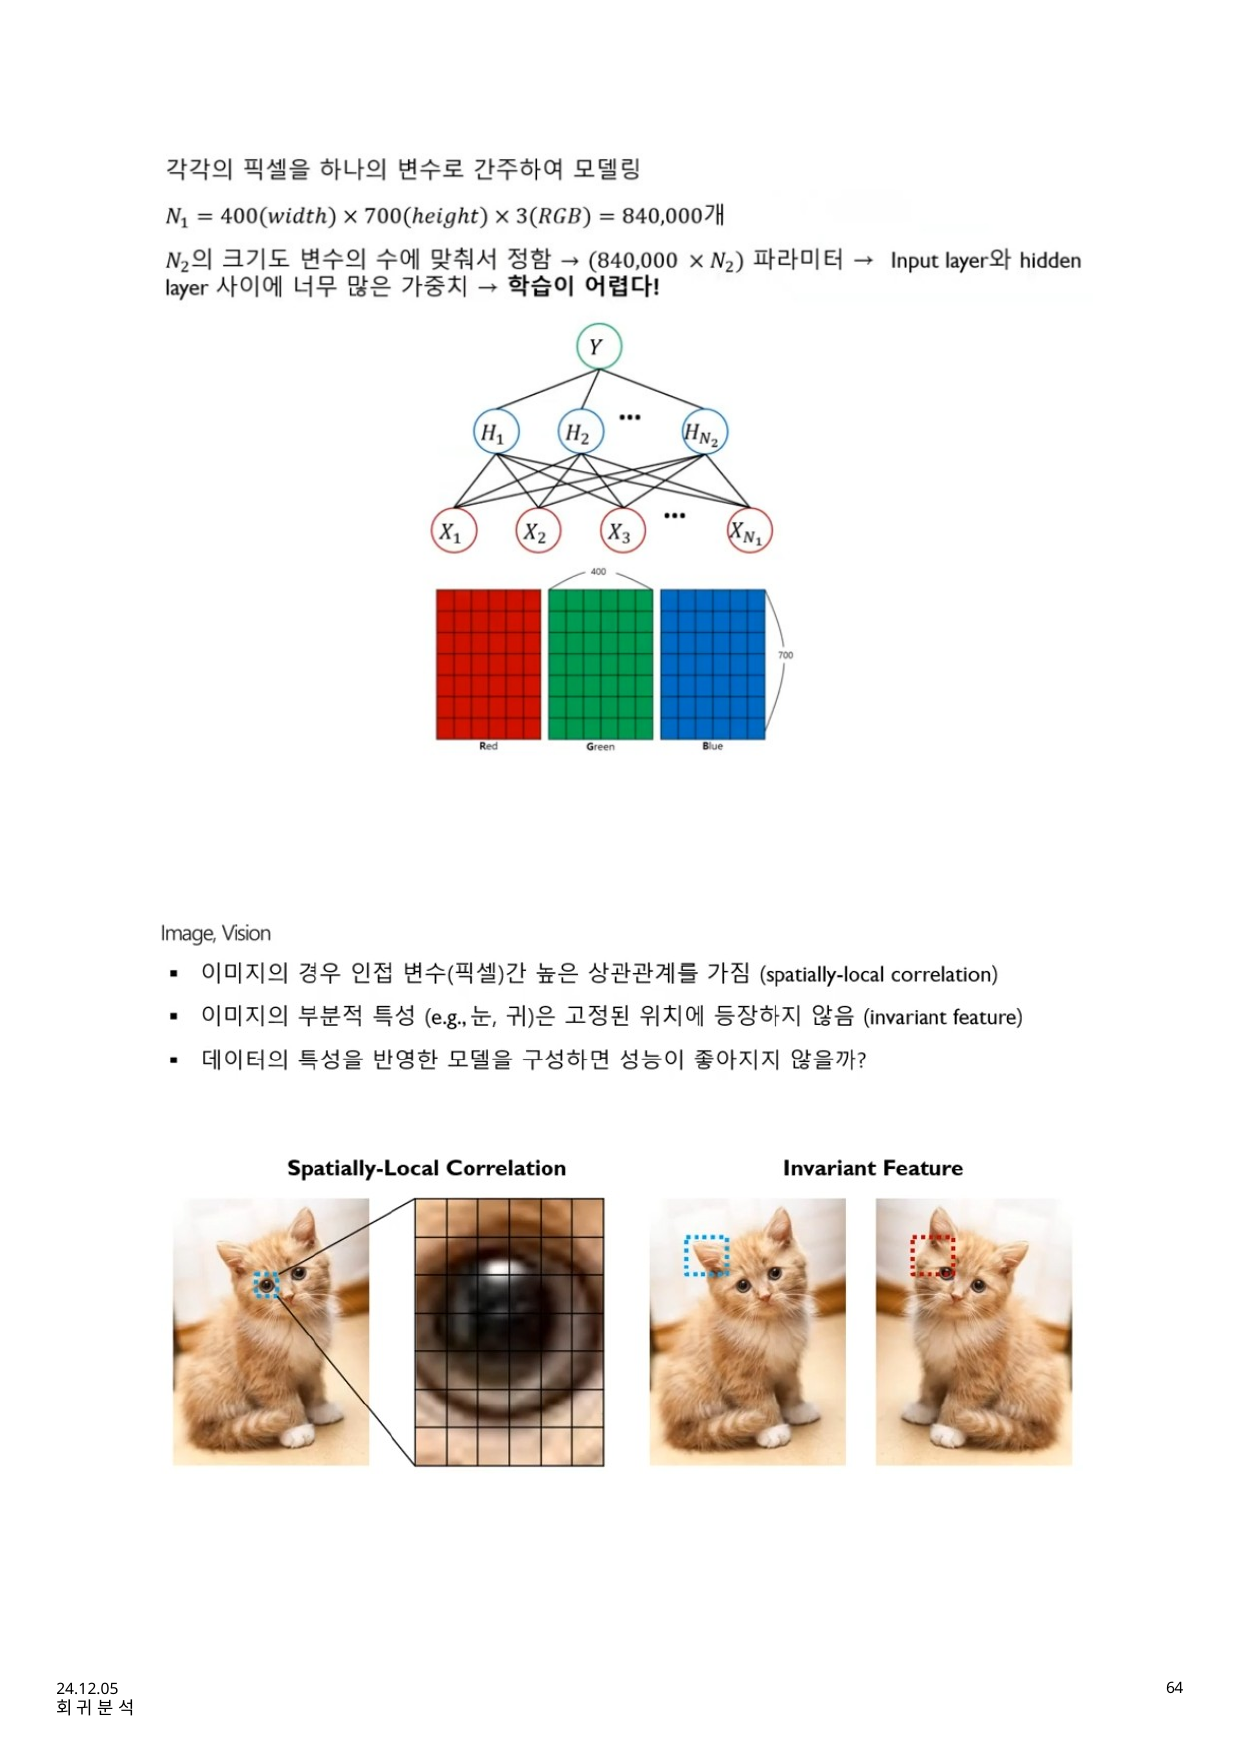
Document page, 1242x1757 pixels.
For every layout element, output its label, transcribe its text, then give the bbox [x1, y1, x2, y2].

picture [162, 152, 1093, 756]
picture [161, 921, 1083, 1475]
slide_number 64 [1159, 1676, 1194, 1757]
footer 24.12.05 회귀분석 [54, 1676, 182, 1757]
